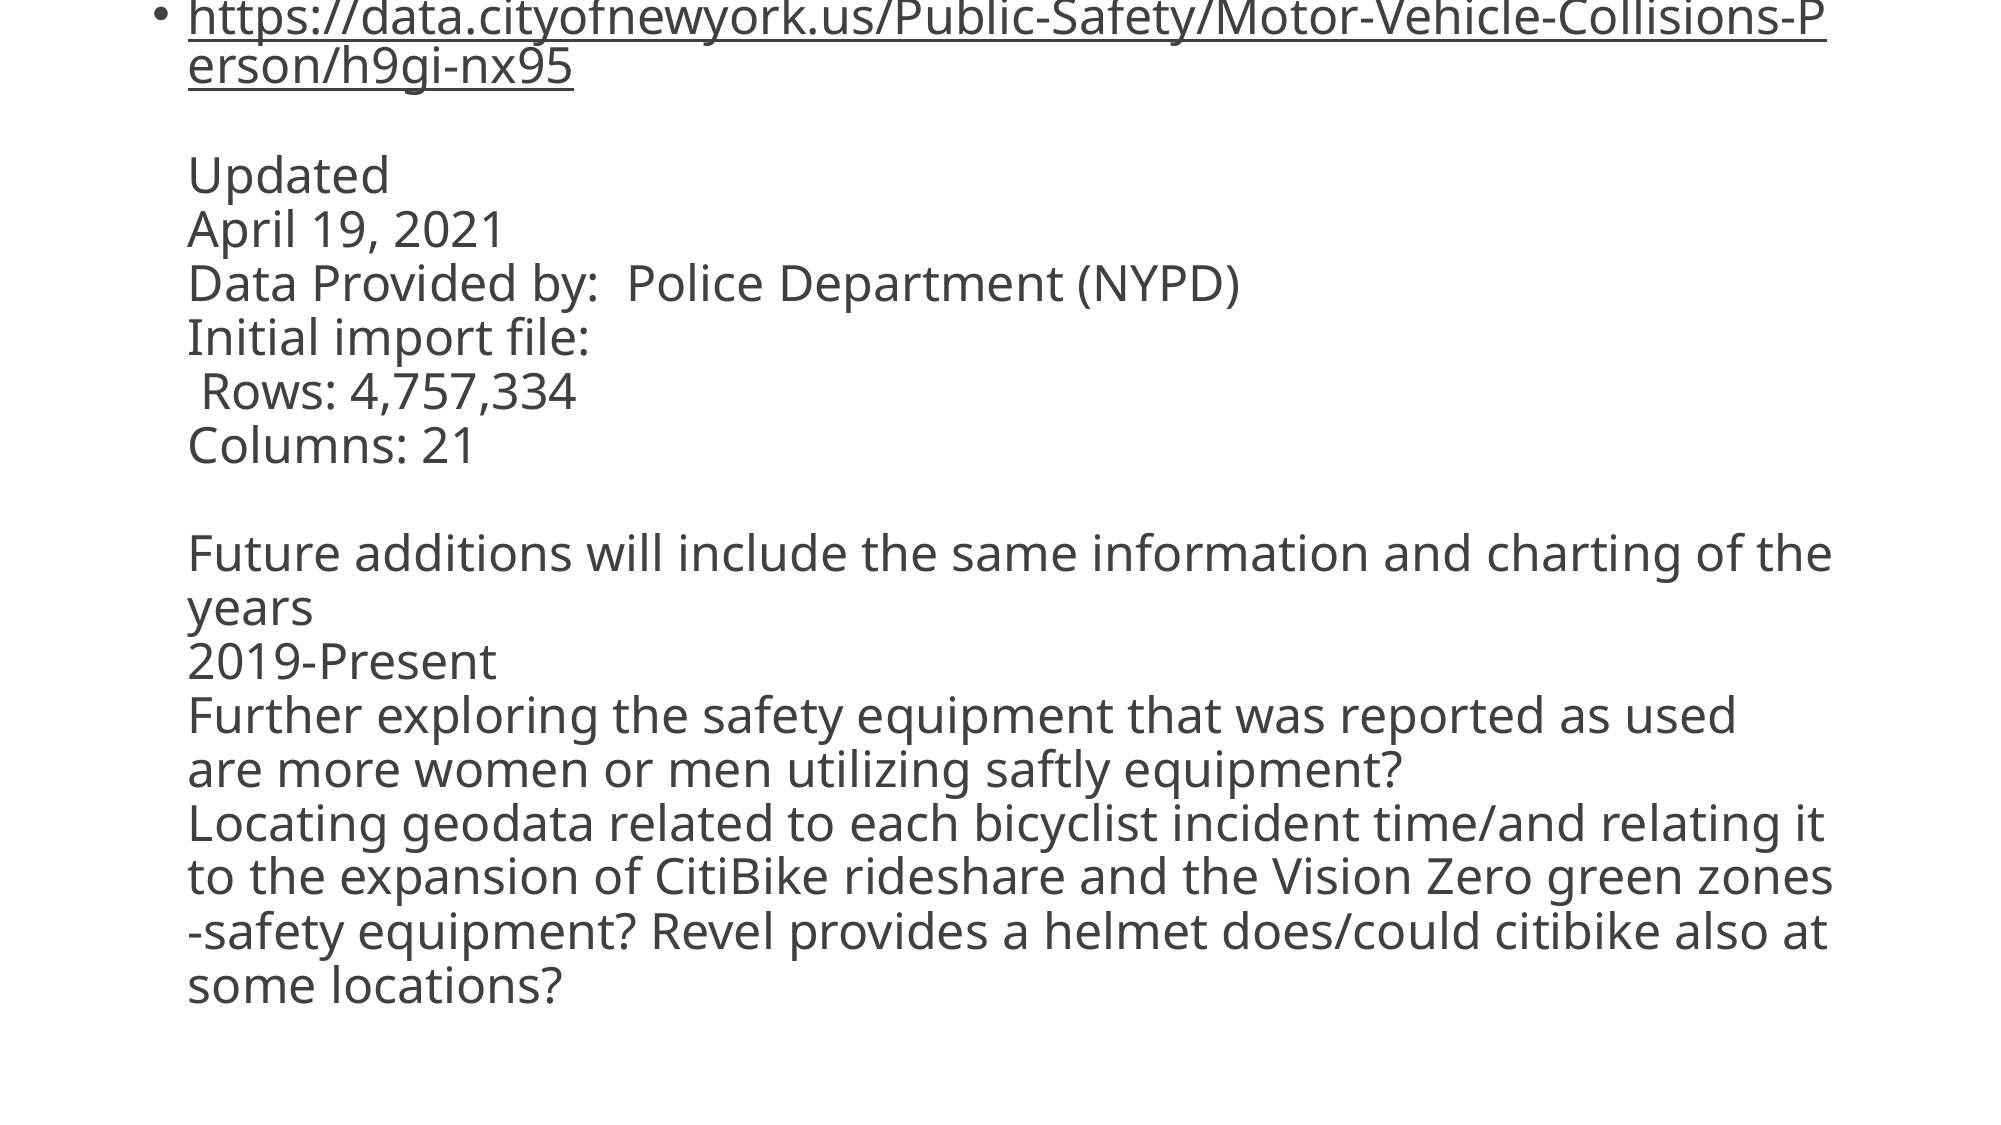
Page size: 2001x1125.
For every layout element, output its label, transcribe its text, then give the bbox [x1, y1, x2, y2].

title https://data.cityofnewyork.us/Public-Safety/Motor-Vehicle-Collisions-Person/h9gi-nx95 Updated April 19, 2021 Data Provided by: Police Department (NYPD) Initial import file: Rows: 4,757,334 Columns: 21 Future additions will include the same information and charting of the years 2019-Present Further exploring the safety equipment that was reported as used are more women or men utilizing saftly equipment? Locating geodata related to each bicyclist incident time/and relating it to the expansion of CitiBike rideshare and the Vision Zero green zones -safety equipment? Revel provides a helmet does/could citibike also at some locations? [137, 59, 1863, 1005]
